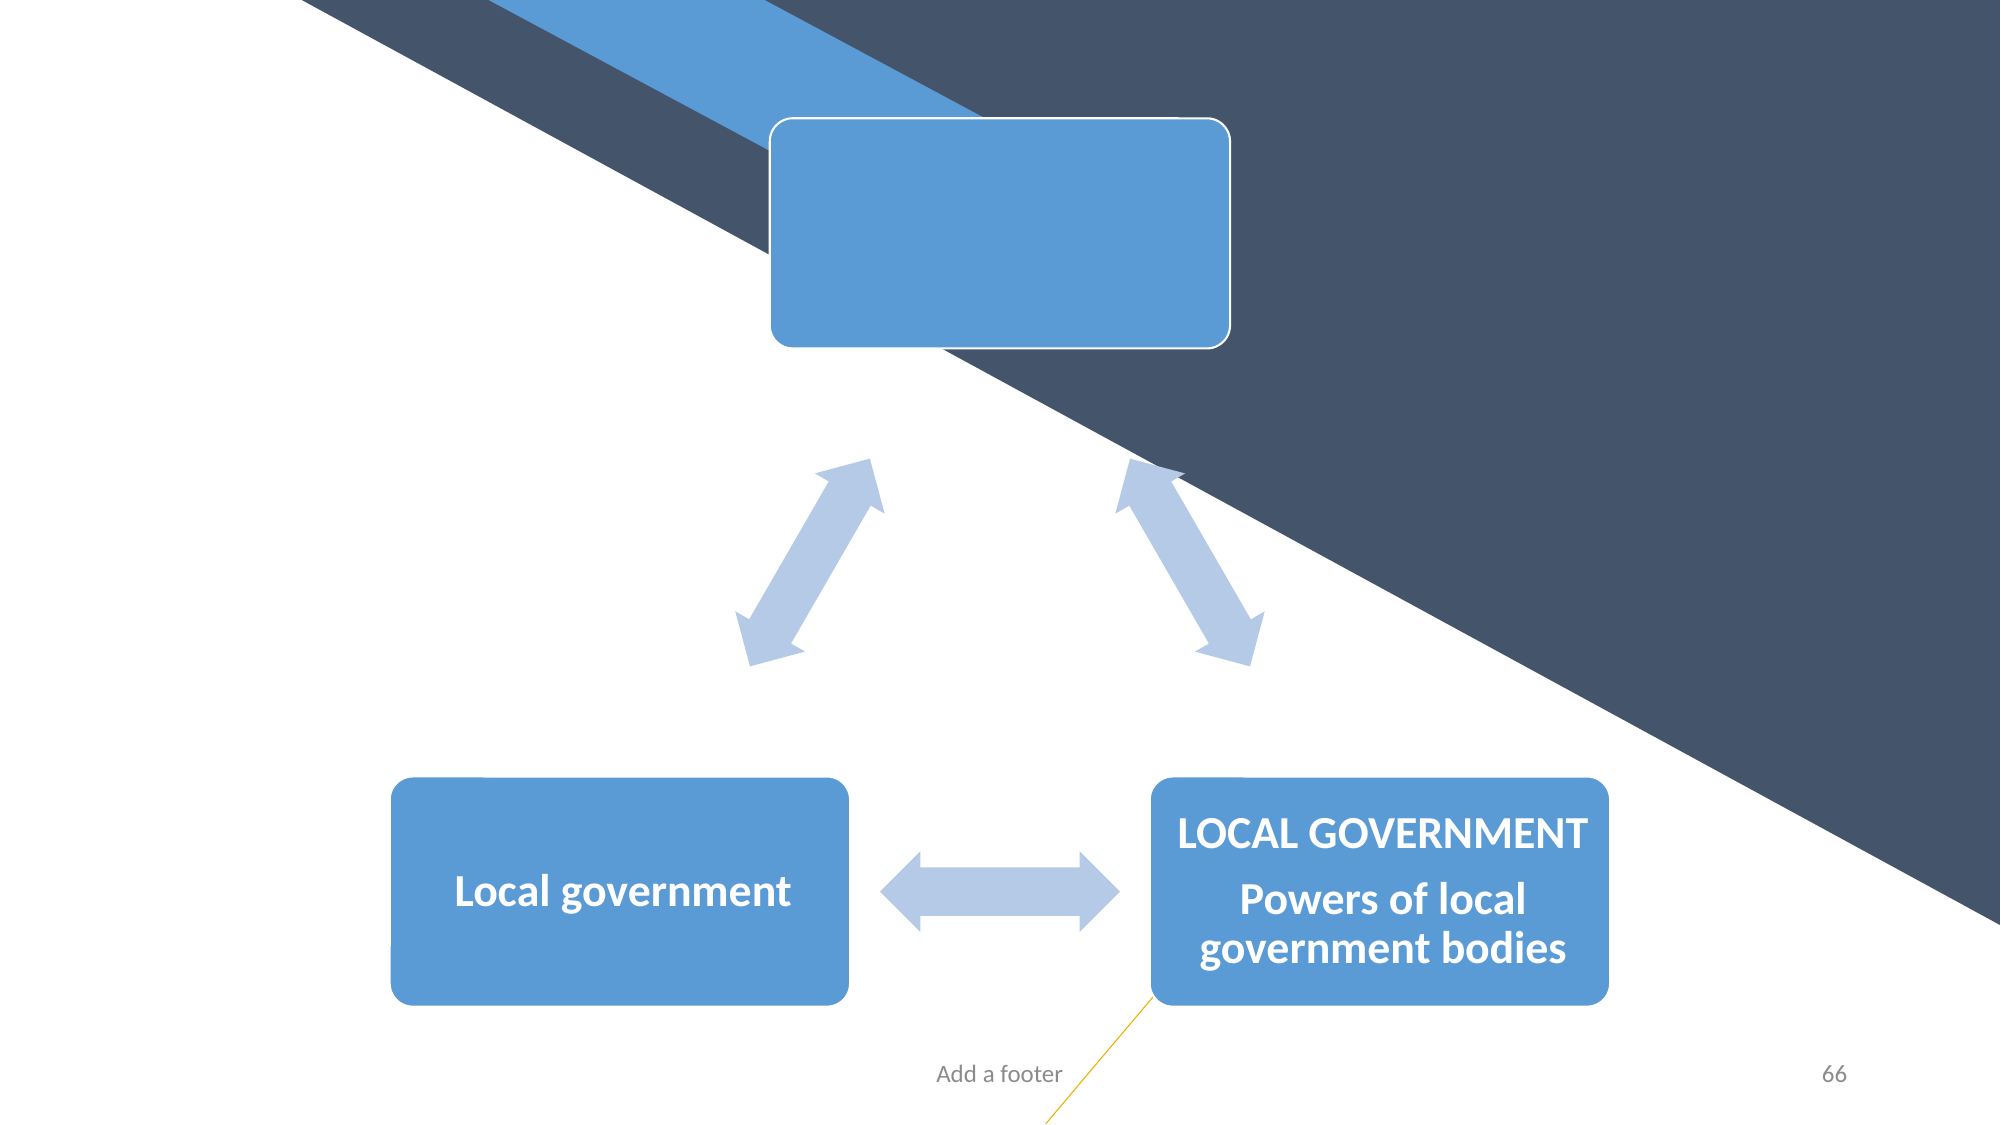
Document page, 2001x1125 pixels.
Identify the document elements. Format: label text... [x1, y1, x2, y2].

slide_number 66 [1412, 1042, 1863, 1103]
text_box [333, 117, 1667, 1007]
footer Add a footer [662, 1042, 1338, 1103]
